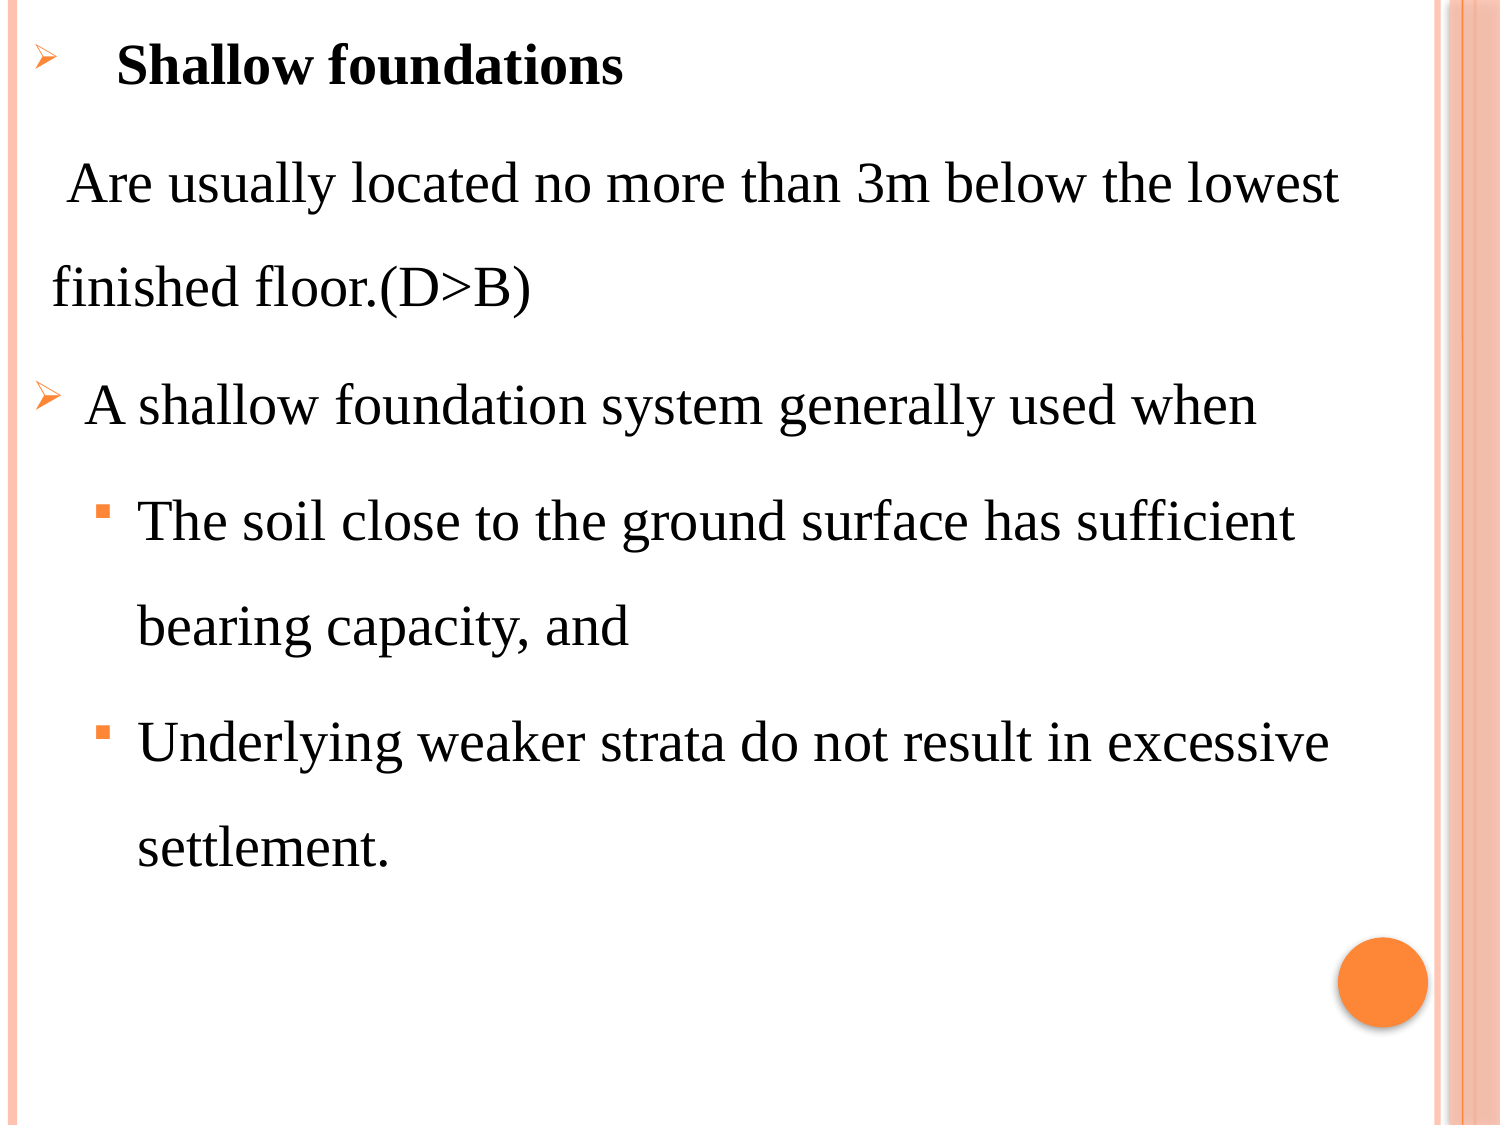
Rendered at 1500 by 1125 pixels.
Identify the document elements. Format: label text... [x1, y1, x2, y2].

list Shallow foundations Are usually located no more than 3m below the lowest finished floor.(D>B) A shallow foundation system generally used when The soil close to the ground surface has sufficient bearing capacity, and Underlying weaker strata do not result in excessive settlement. [17, 19, 1436, 1125]
